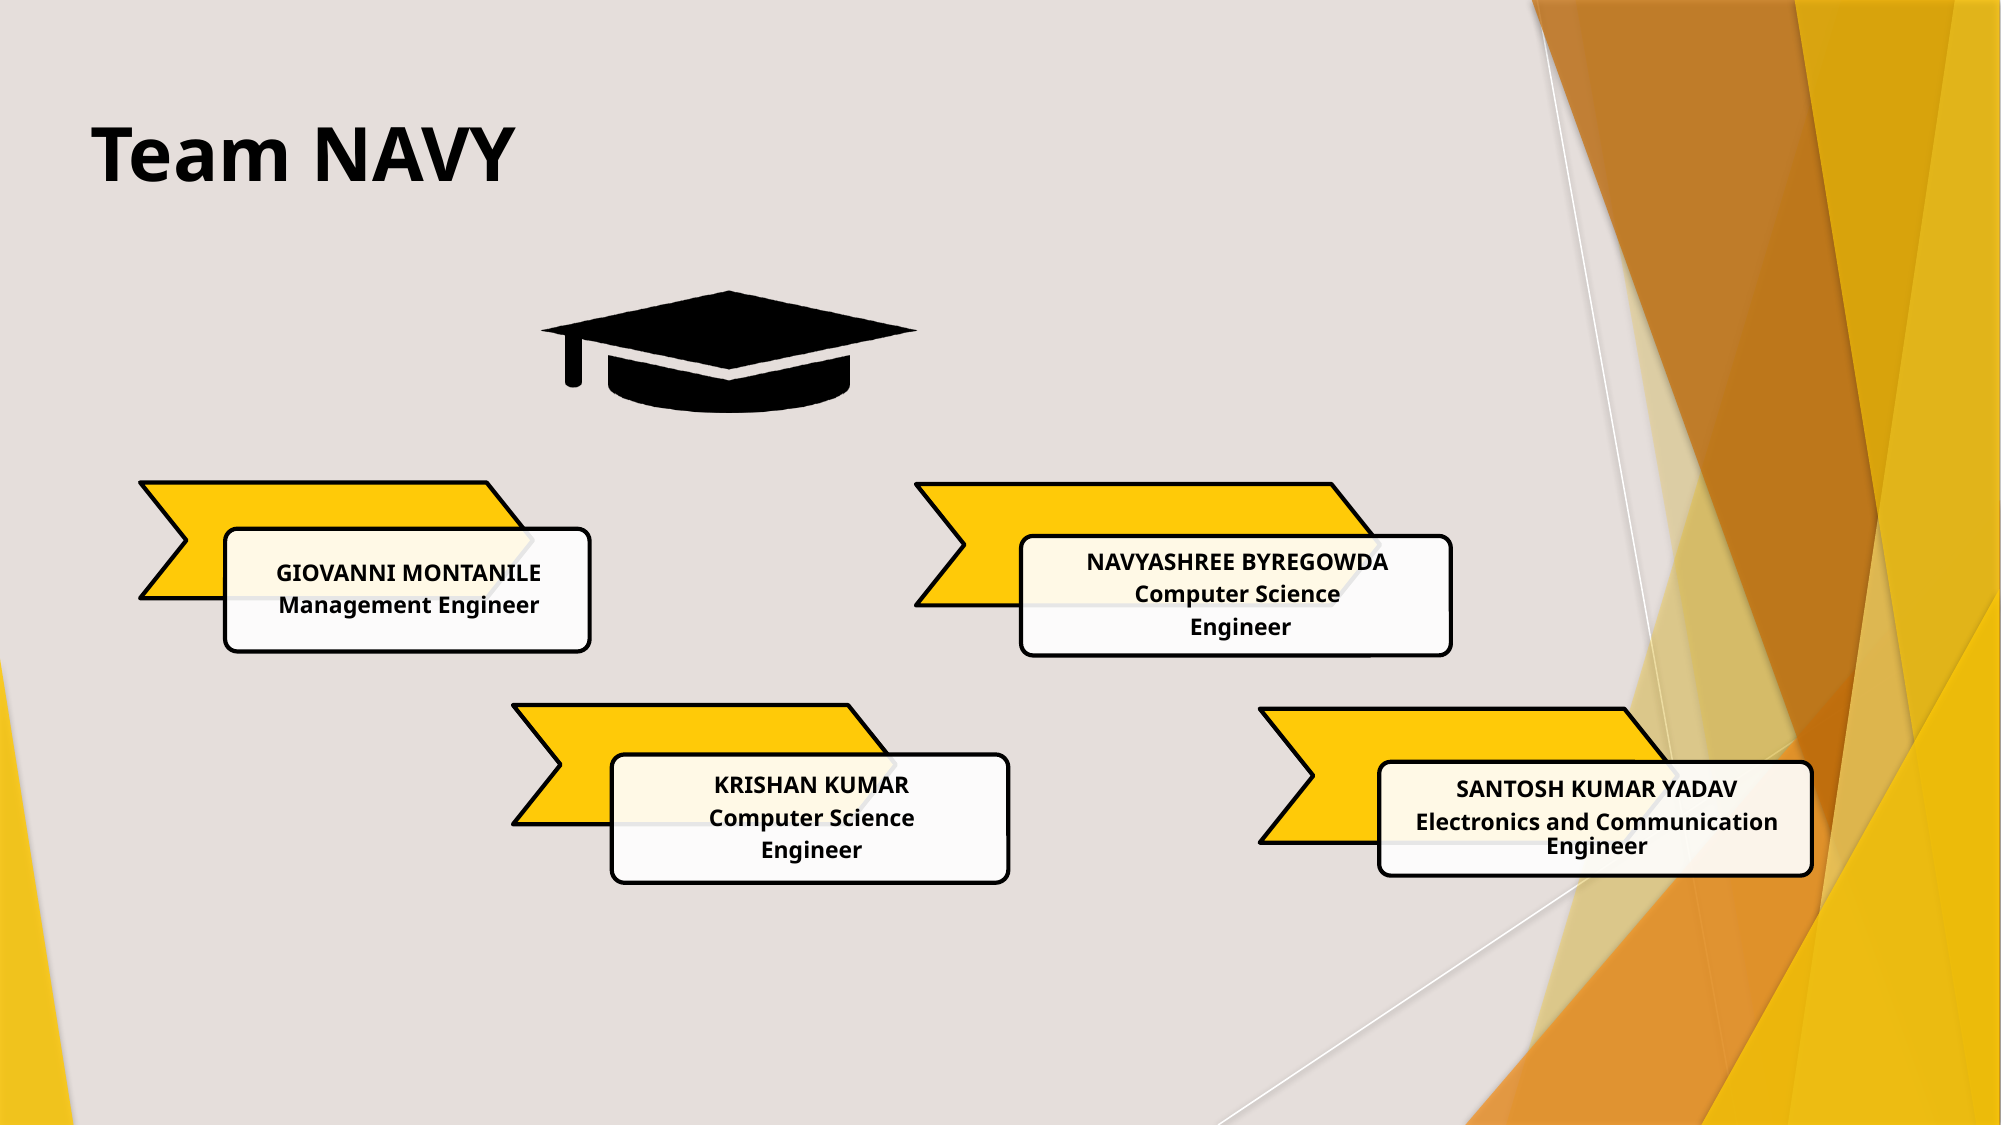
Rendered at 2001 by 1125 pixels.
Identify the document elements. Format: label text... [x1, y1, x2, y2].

picture [522, 229, 937, 474]
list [75, 351, 1845, 963]
title Team NAVY [75, 99, 595, 277]
